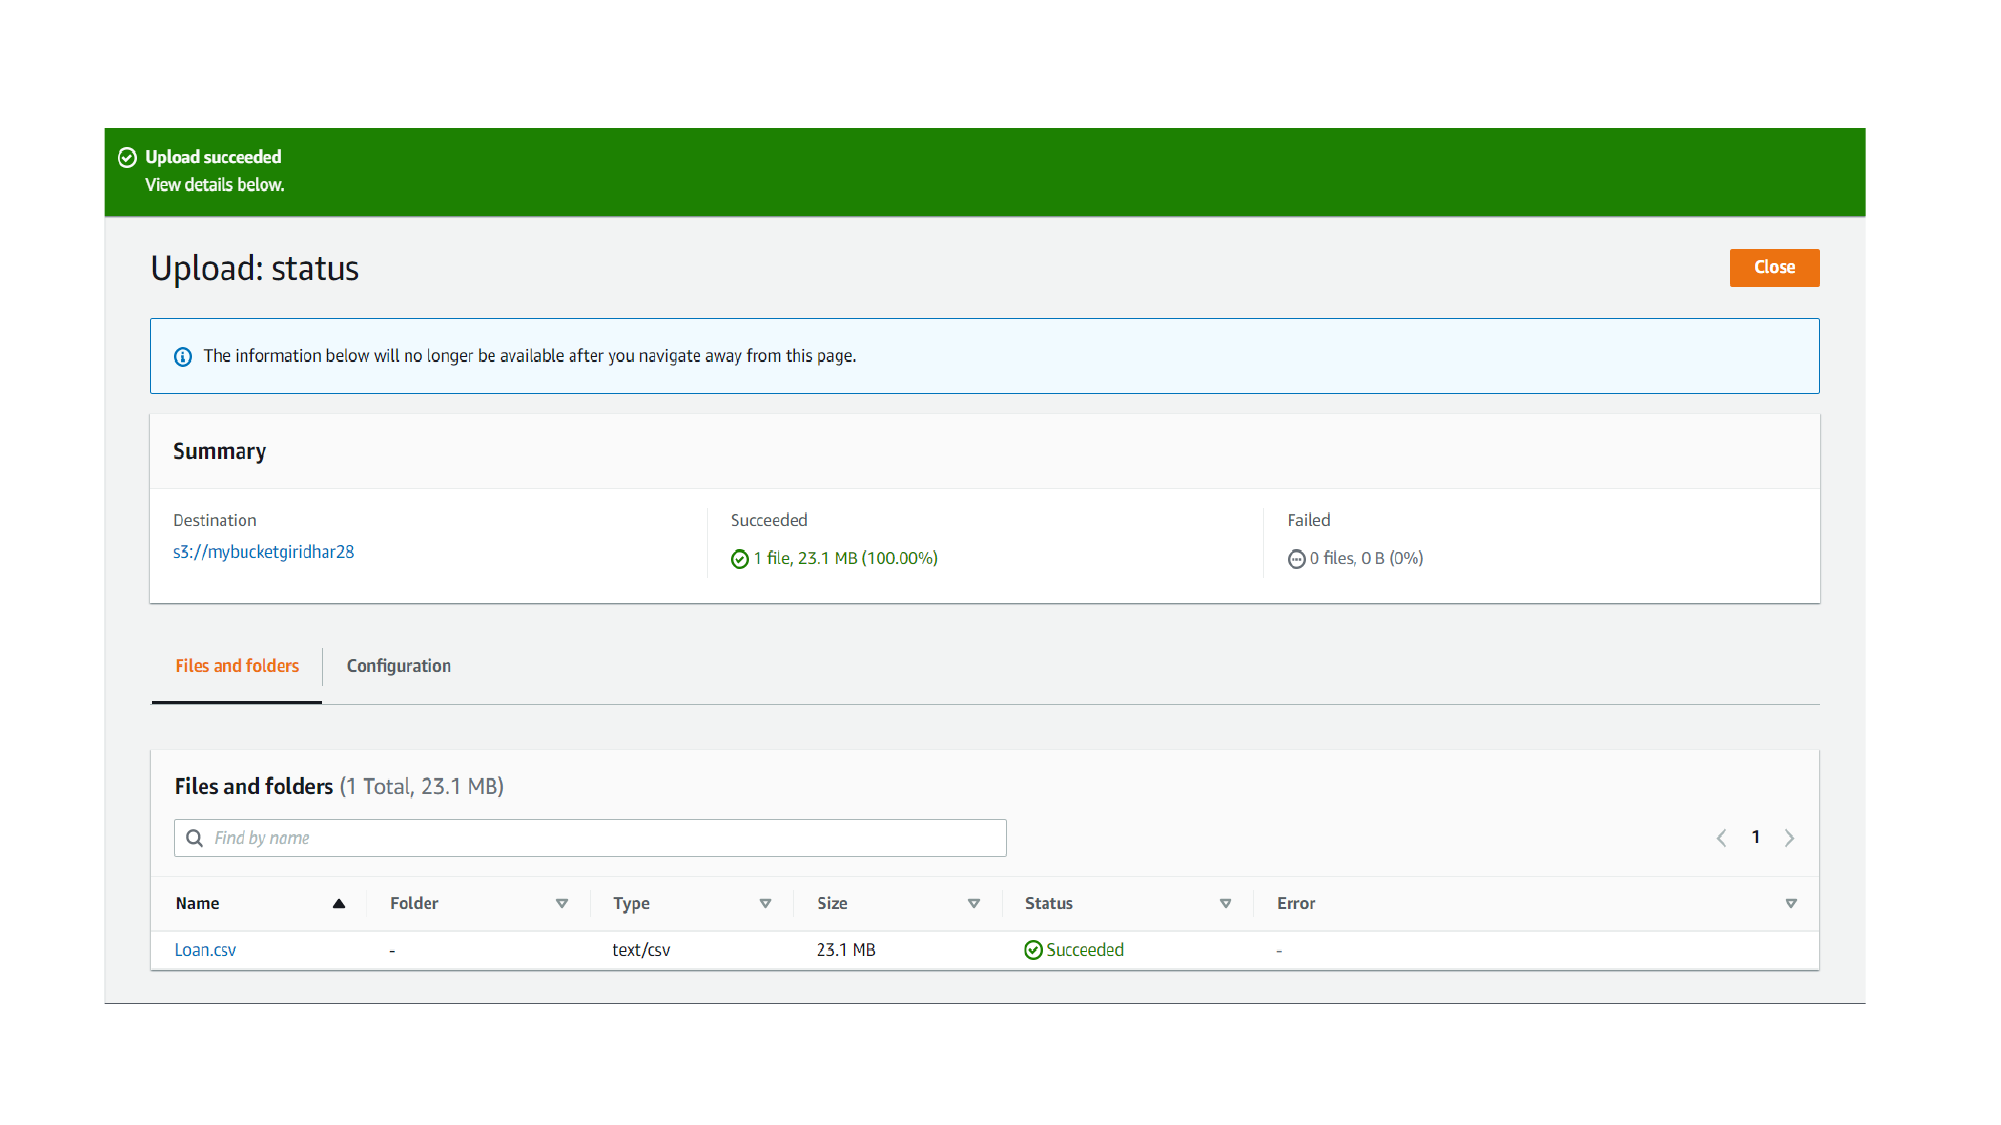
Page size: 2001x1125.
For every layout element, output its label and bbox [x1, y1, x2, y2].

picture [104, 128, 1866, 1004]
